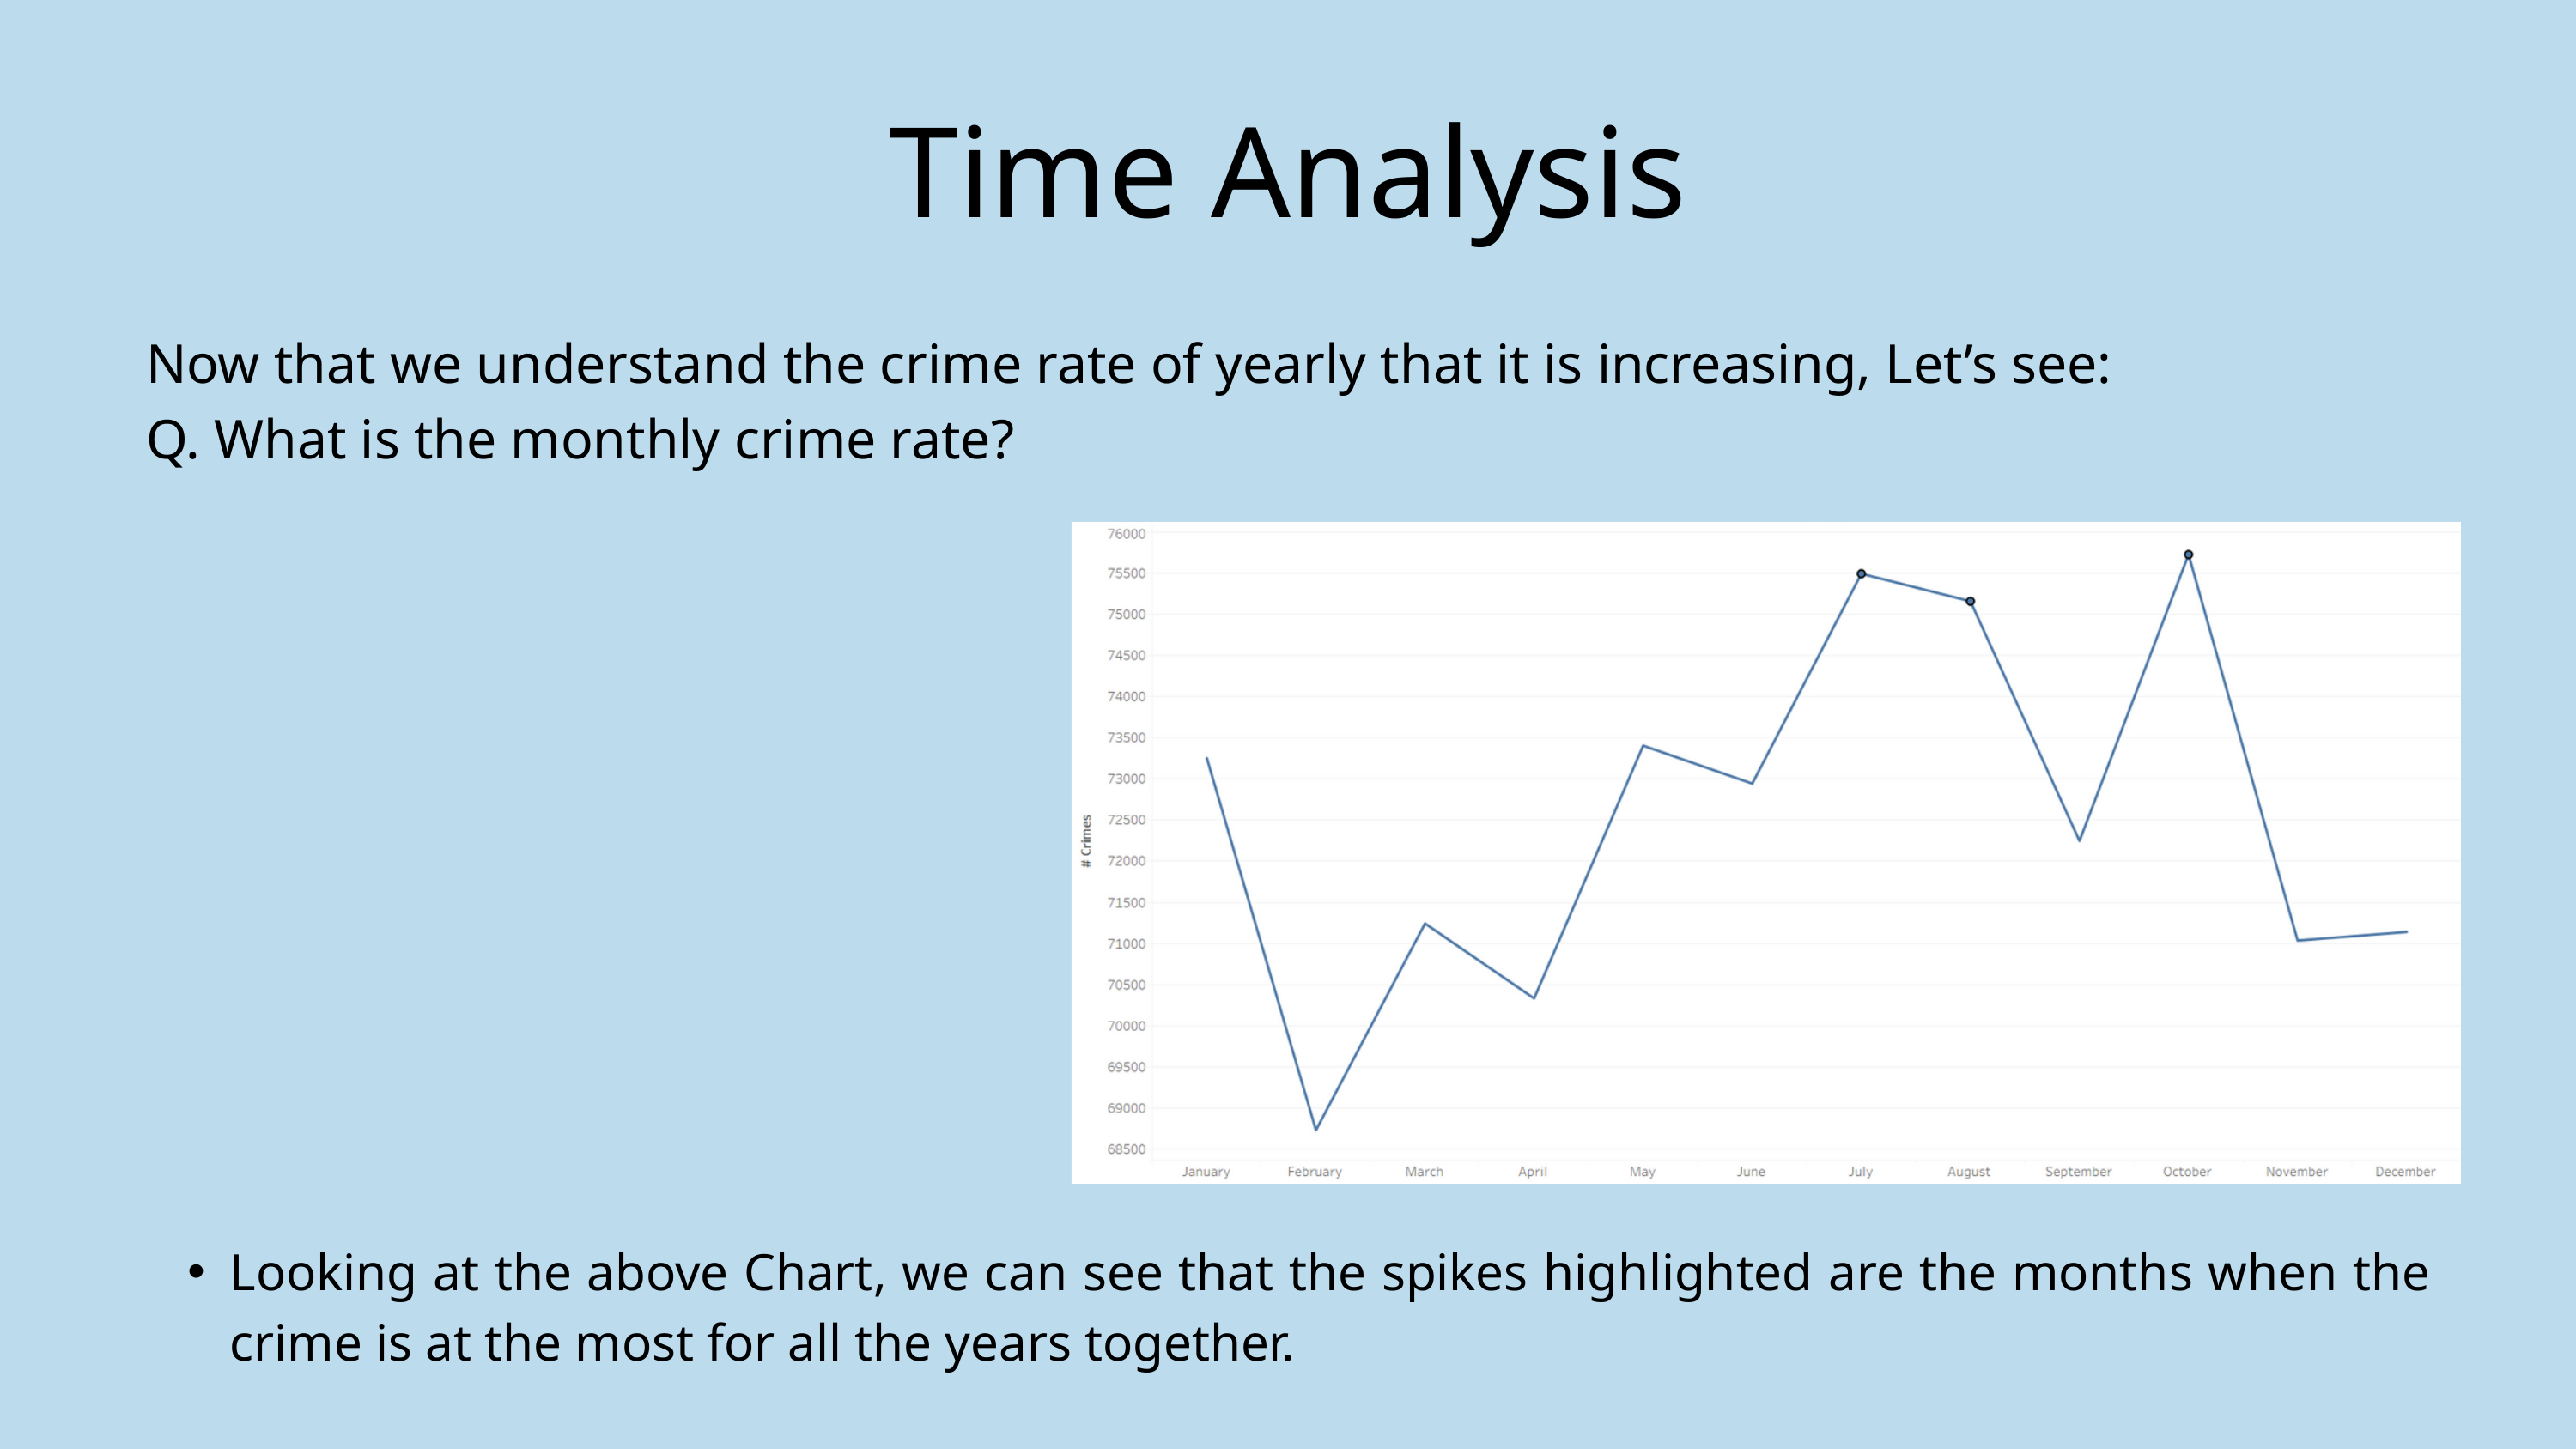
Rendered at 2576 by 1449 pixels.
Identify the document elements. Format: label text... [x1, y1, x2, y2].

text_box [1071, 522, 2461, 1184]
text_box Time Analysis [146, 67, 2430, 243]
text_box Looking at the above Chart, we can see that the spikes highlighted are the months when the crime is at the most for all the years together. [144, 1230, 2430, 1372]
text_box Now that we understand the crime rate of yearly that it is increasing, Let’s see: Q. What is the monthly crime rate? [146, 318, 2433, 470]
